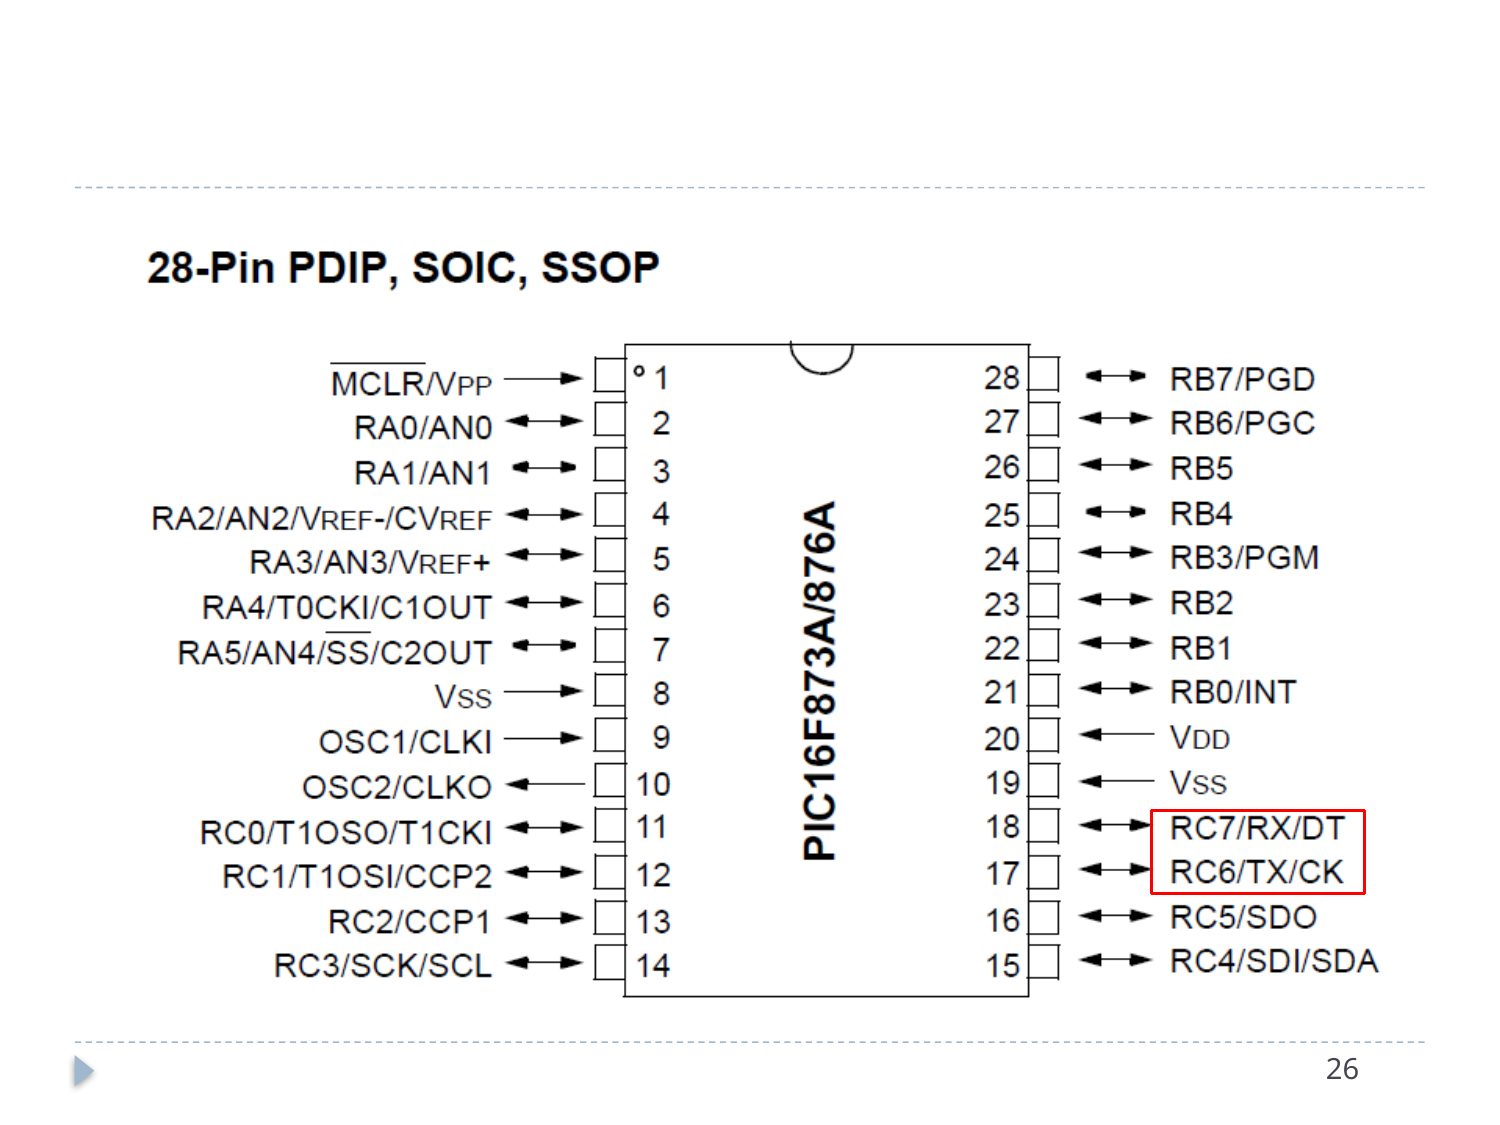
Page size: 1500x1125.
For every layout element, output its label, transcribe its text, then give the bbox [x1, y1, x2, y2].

slide_number 25 [1101, 1042, 1427, 1103]
picture [85, 207, 1416, 1018]
